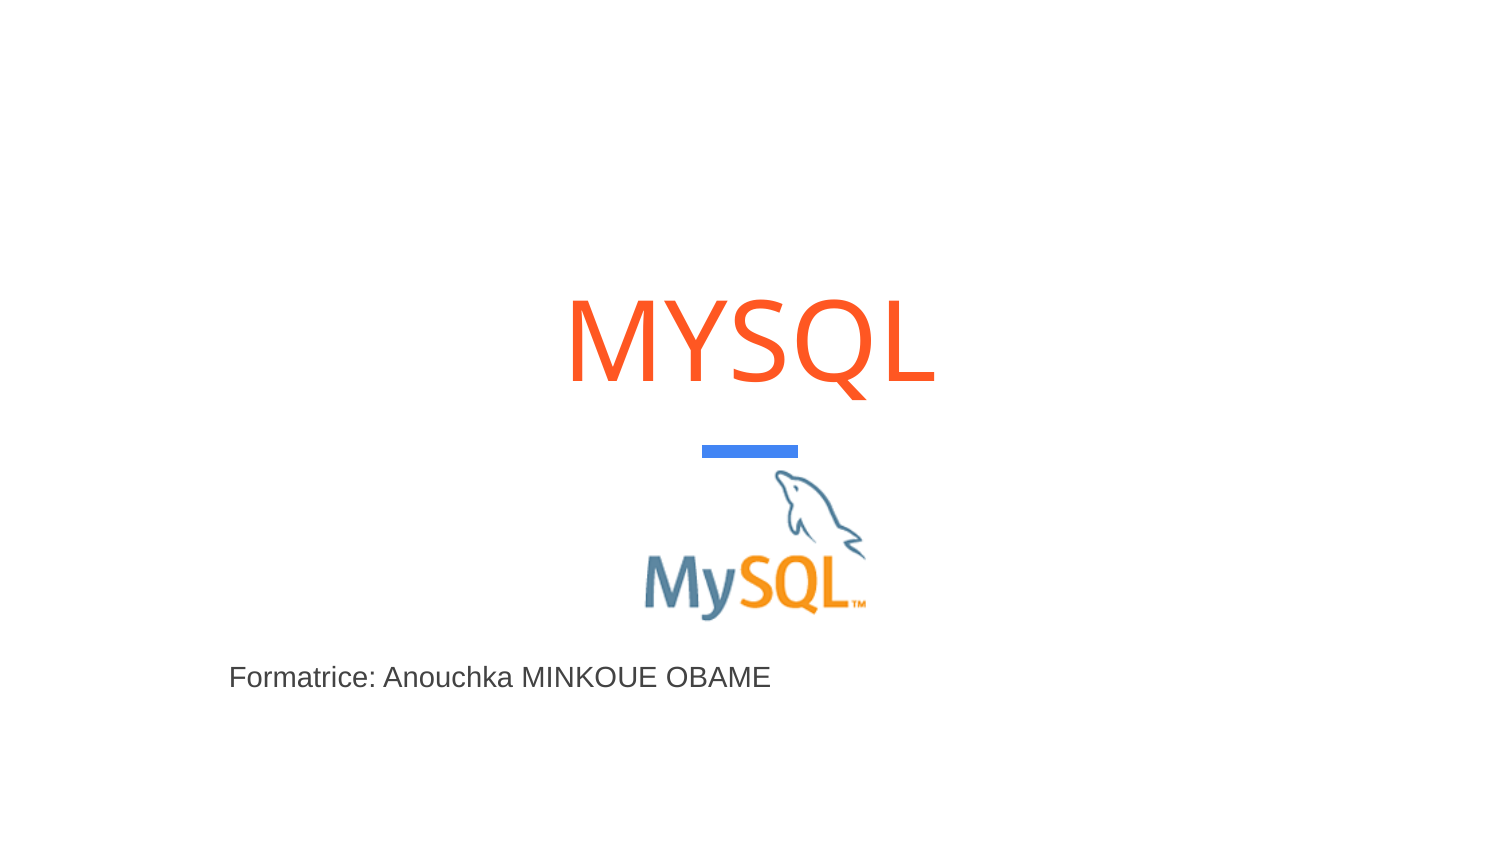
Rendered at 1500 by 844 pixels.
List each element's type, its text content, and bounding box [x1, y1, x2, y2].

picture [641, 468, 871, 623]
title MYSQL [51, 97, 1449, 419]
text_box Formatrice: Anouchka MINKOUE OBAME [214, 643, 1386, 707]
